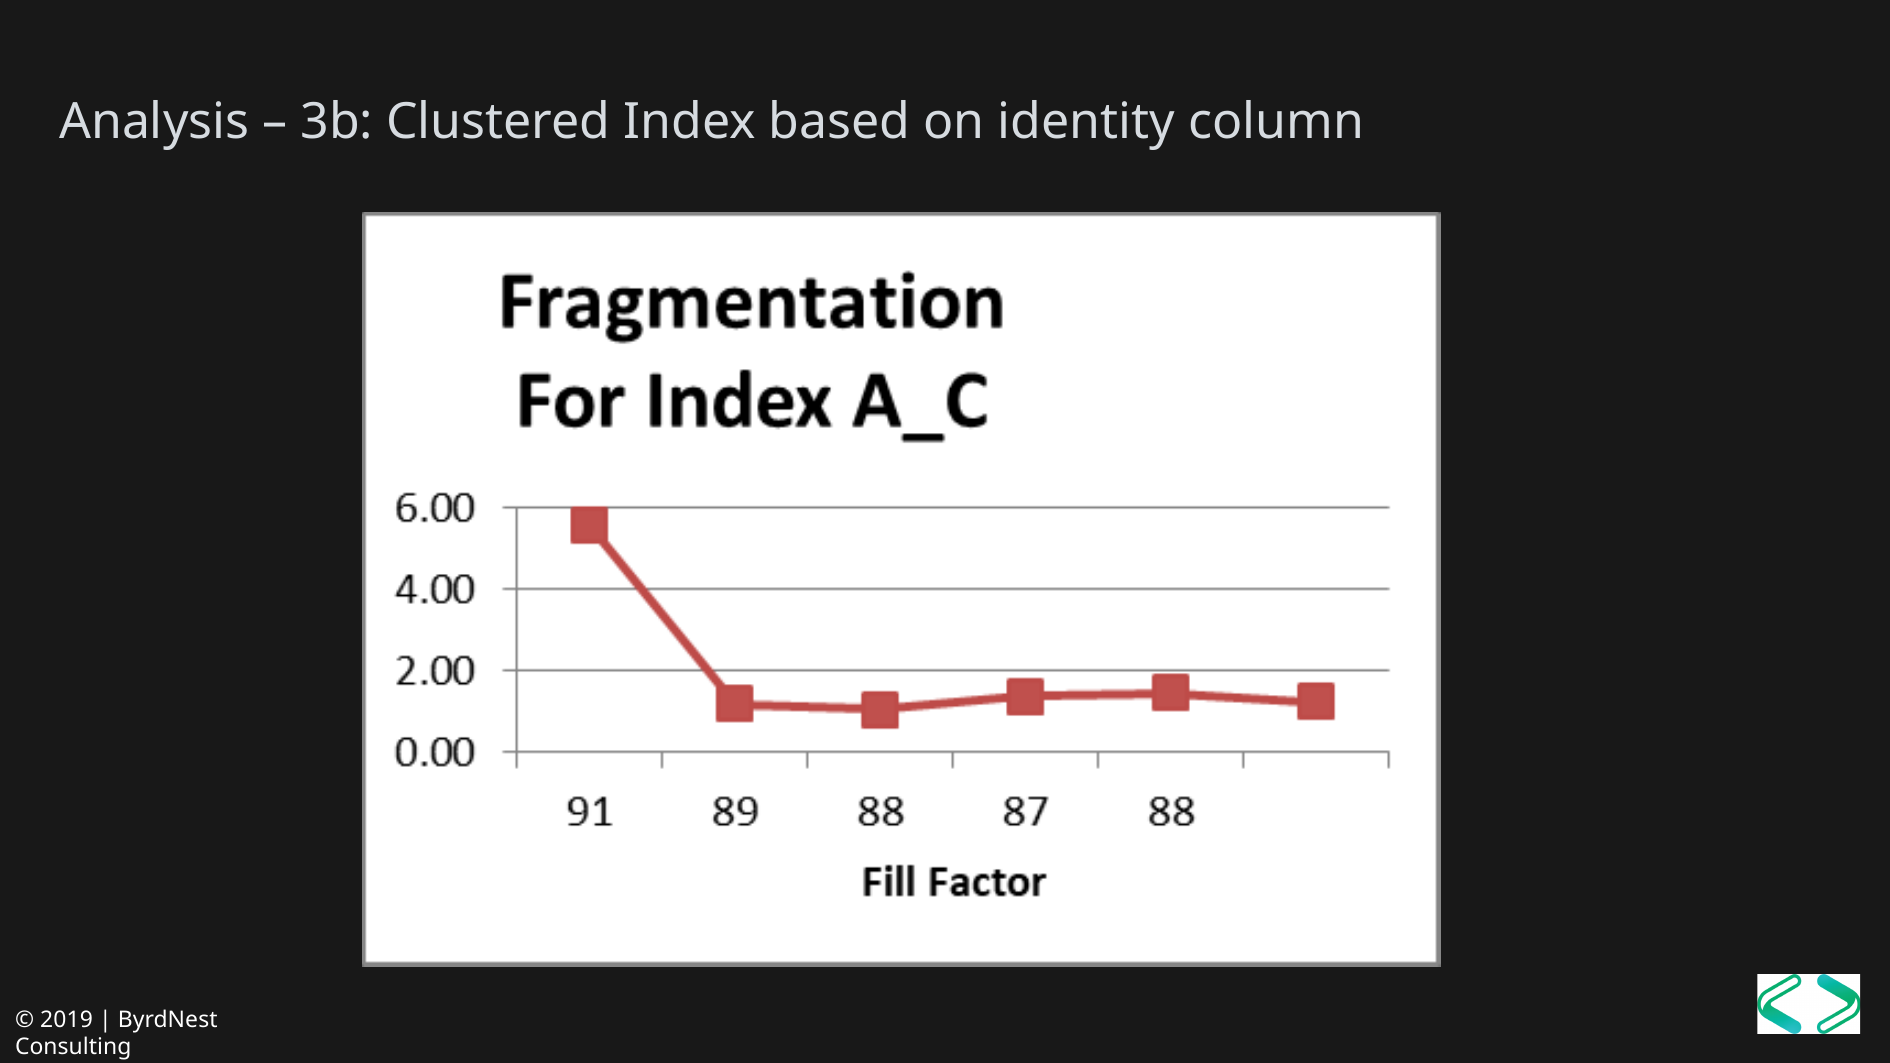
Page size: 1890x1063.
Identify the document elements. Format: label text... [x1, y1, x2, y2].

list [362, 212, 1441, 968]
title Analysis – 3b: Clustered Index based on identity column [59, 59, 1831, 178]
text_box © 2019 | ByrdNest Consulting [0, 1001, 337, 1062]
